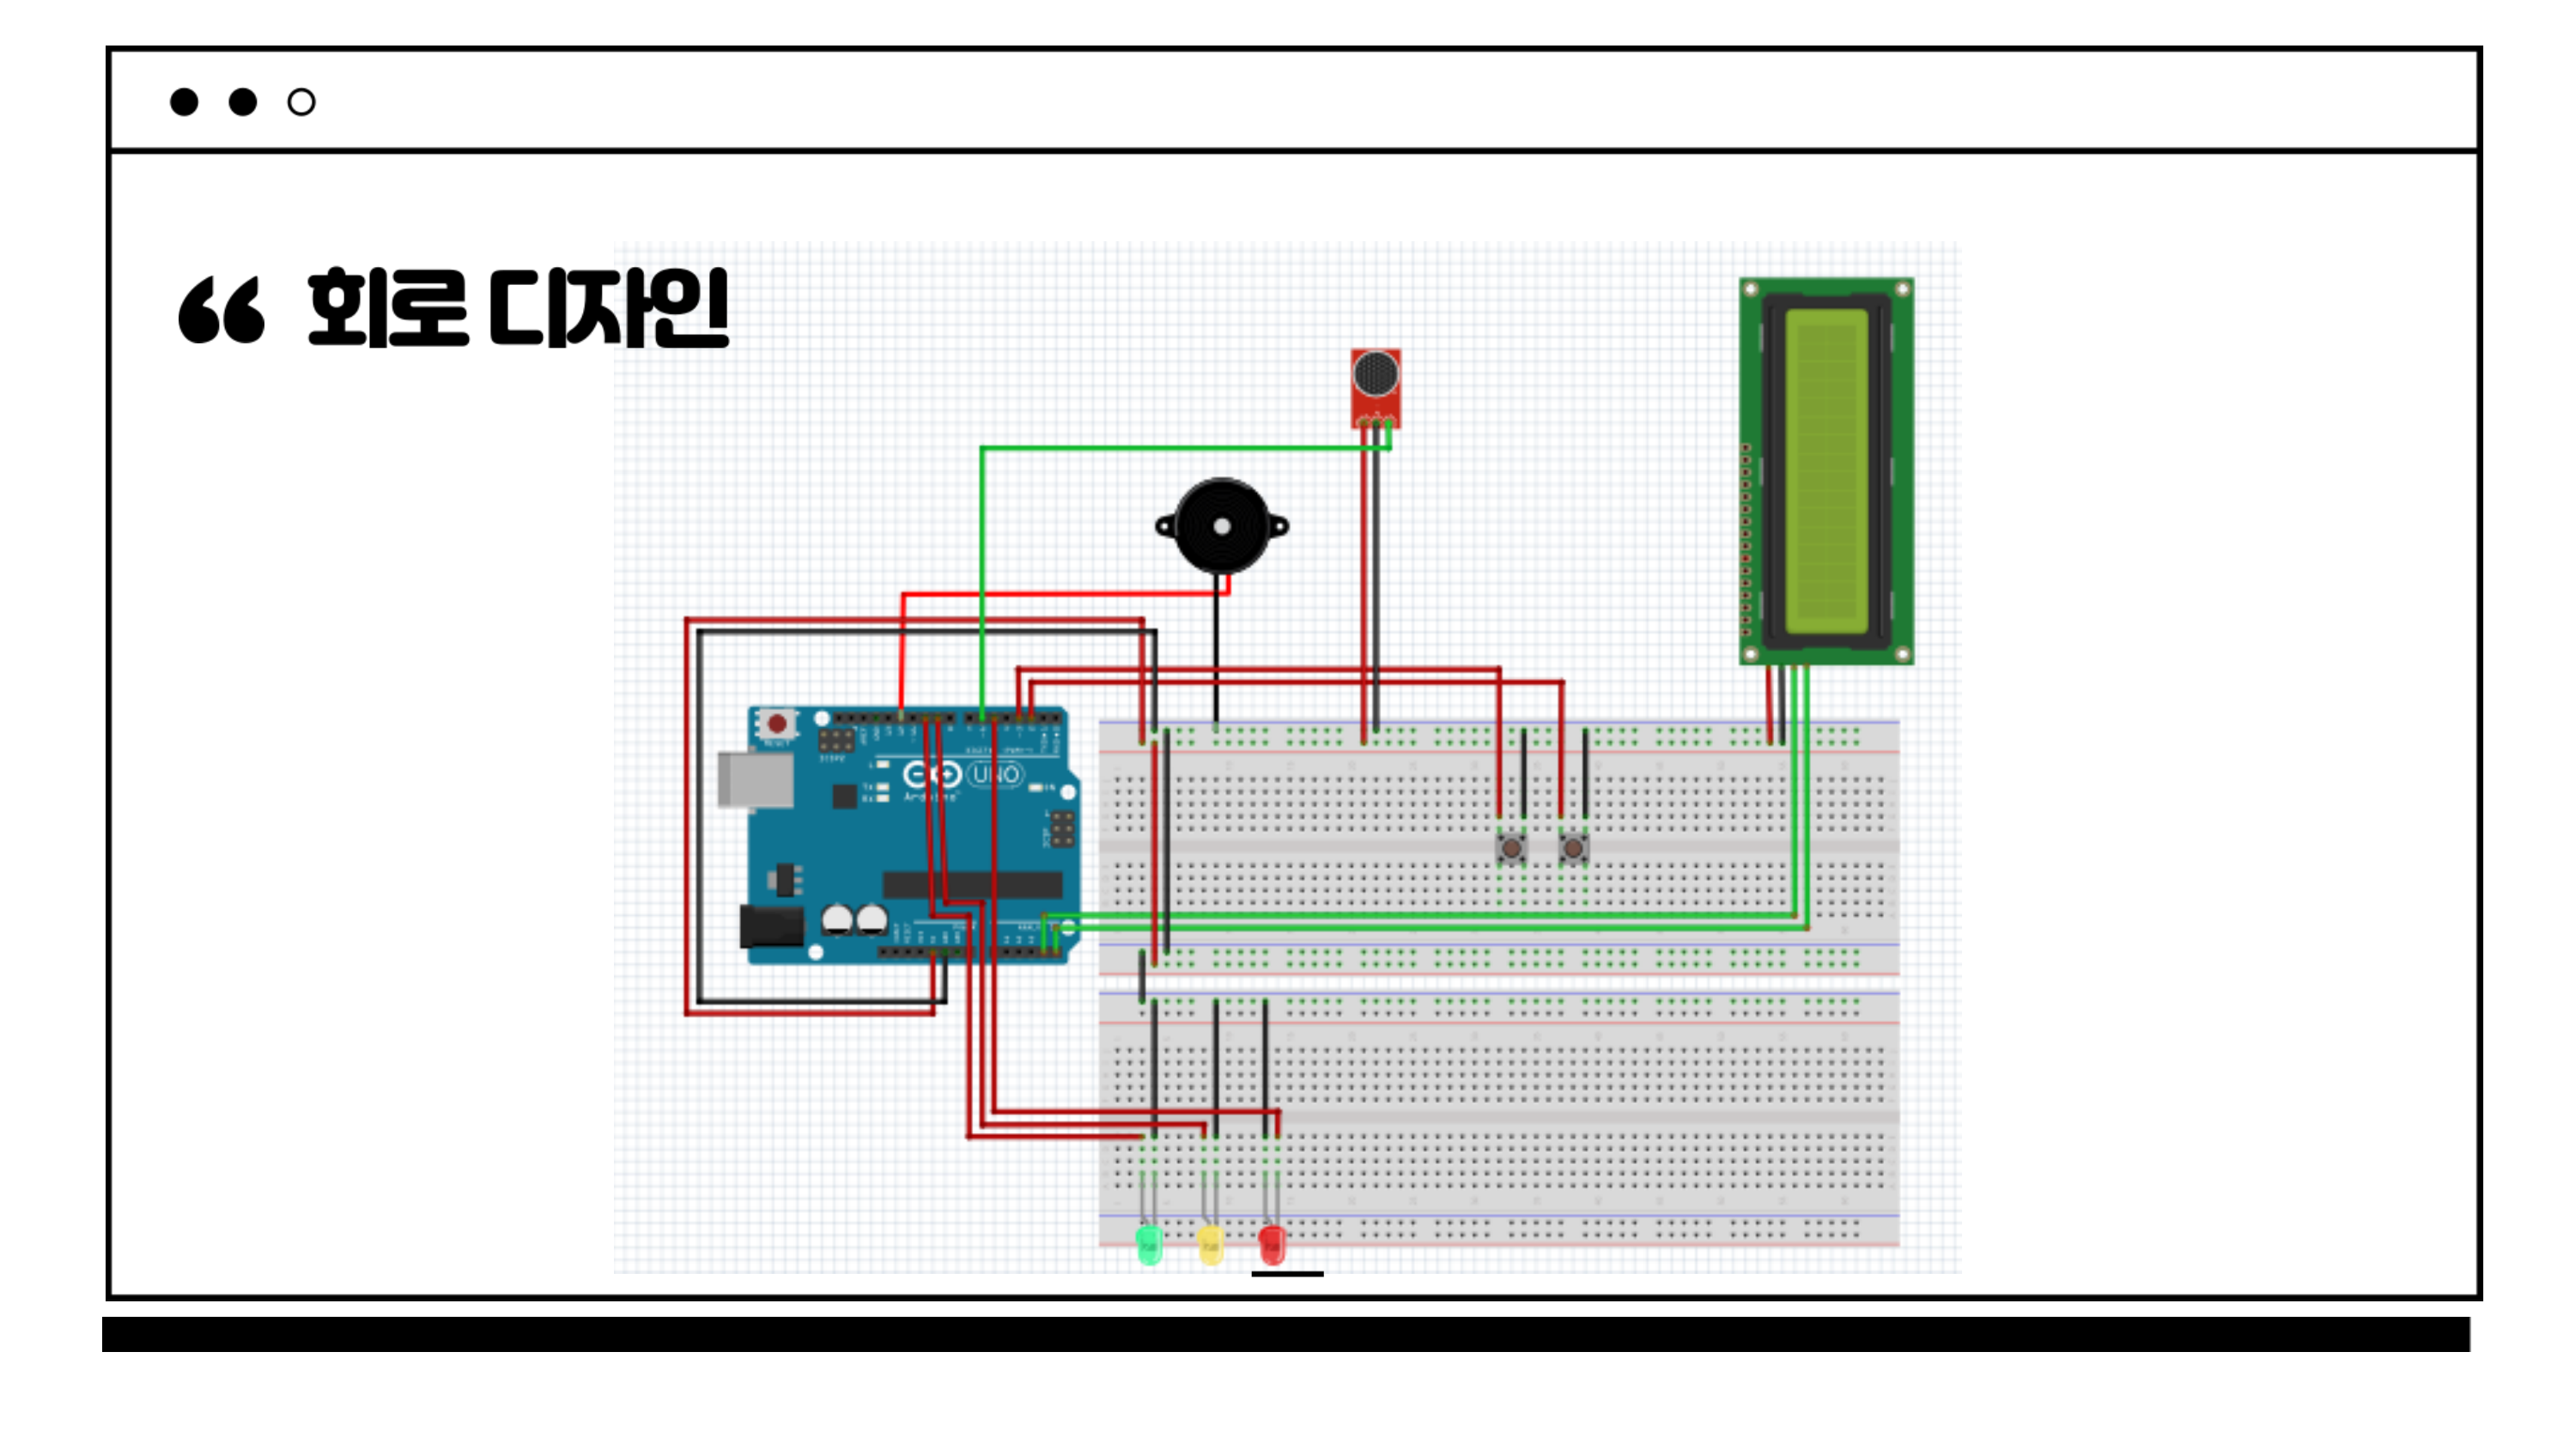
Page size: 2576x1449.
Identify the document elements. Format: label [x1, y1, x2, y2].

text_box [1251, 1263, 1325, 1285]
text_box [102, 1316, 2471, 1352]
text_box [106, 45, 2483, 1301]
text_box [179, 276, 264, 344]
picture [283, 235, 769, 387]
